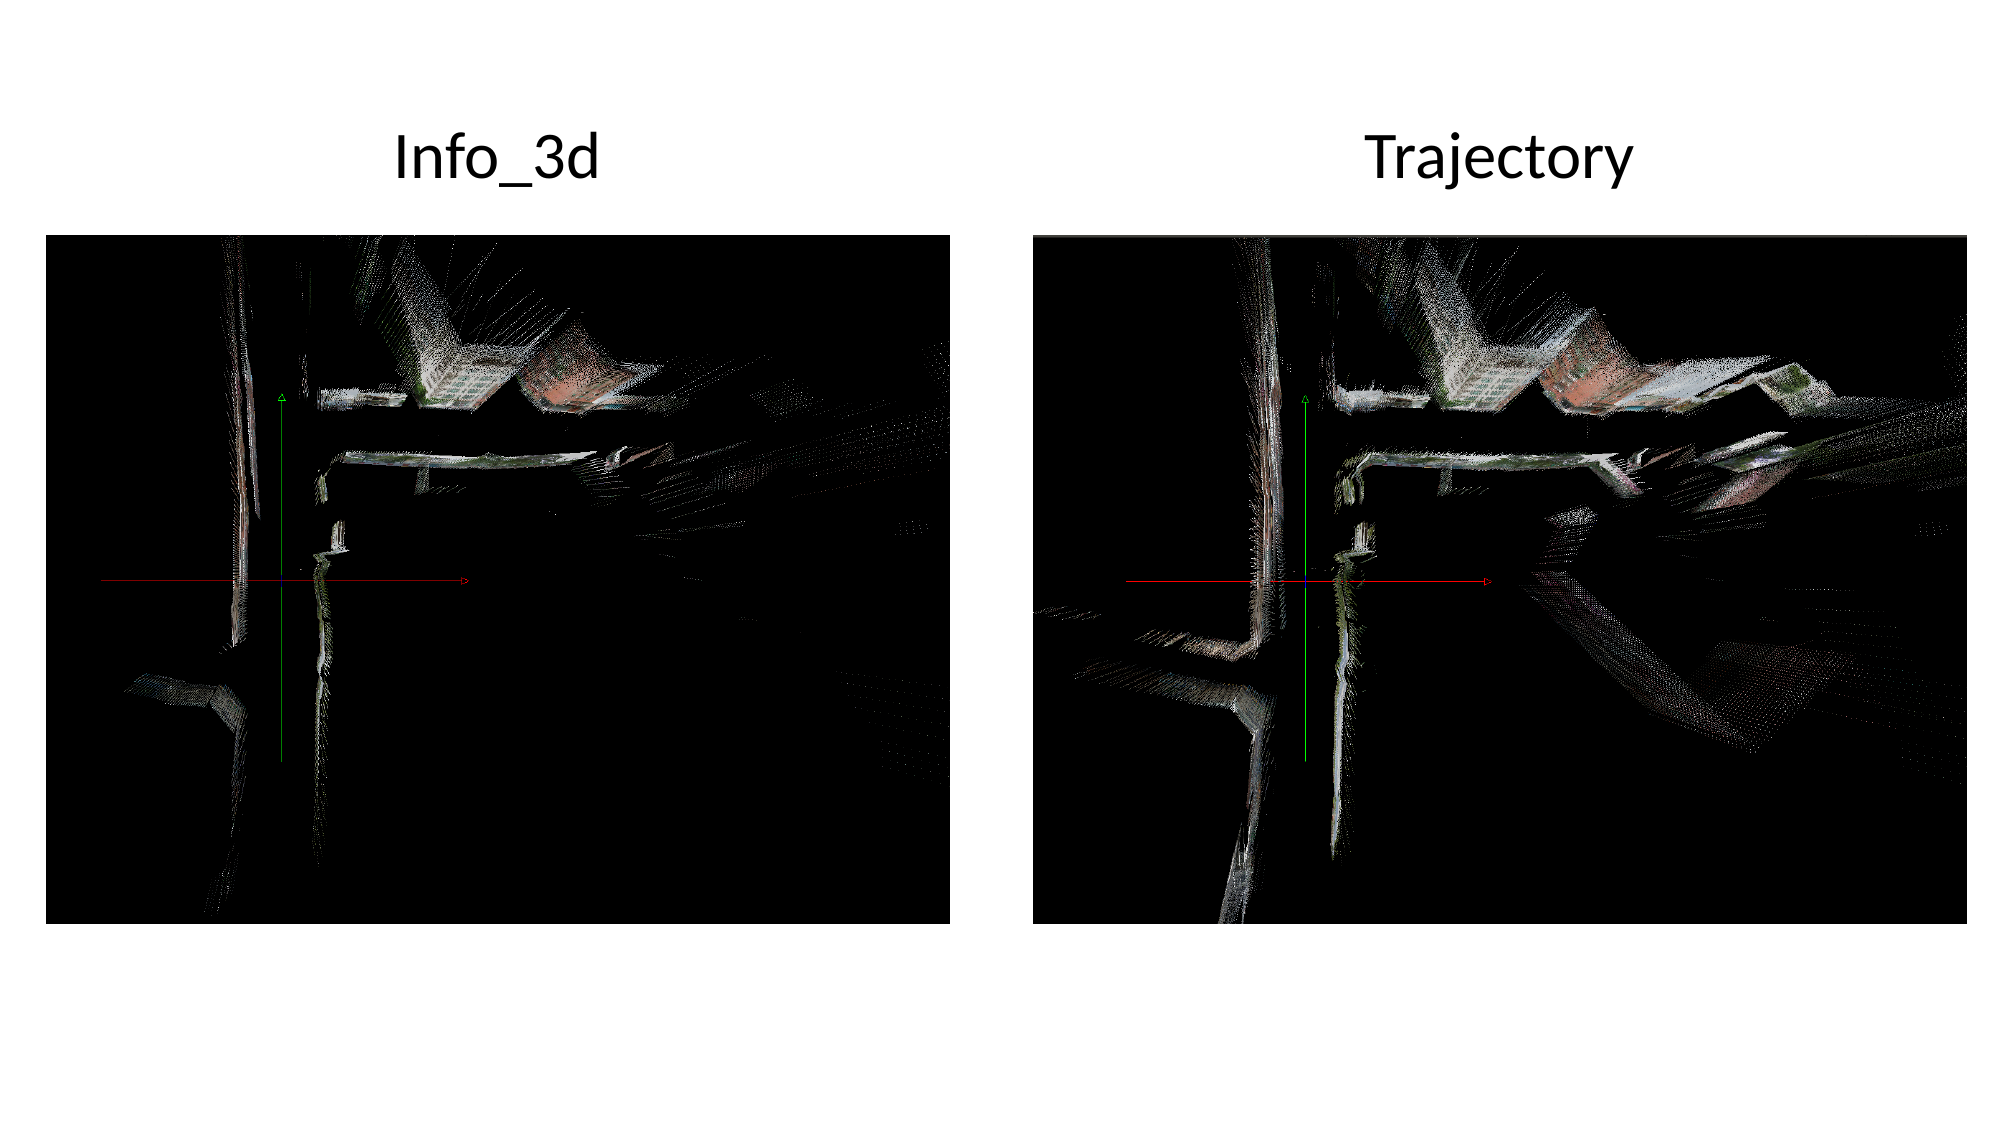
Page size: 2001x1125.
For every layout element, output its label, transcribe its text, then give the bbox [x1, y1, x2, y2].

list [46, 235, 950, 924]
text_box Trajectory [1349, 104, 1651, 200]
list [1033, 235, 1967, 924]
text_box Info_3d [378, 104, 617, 200]
